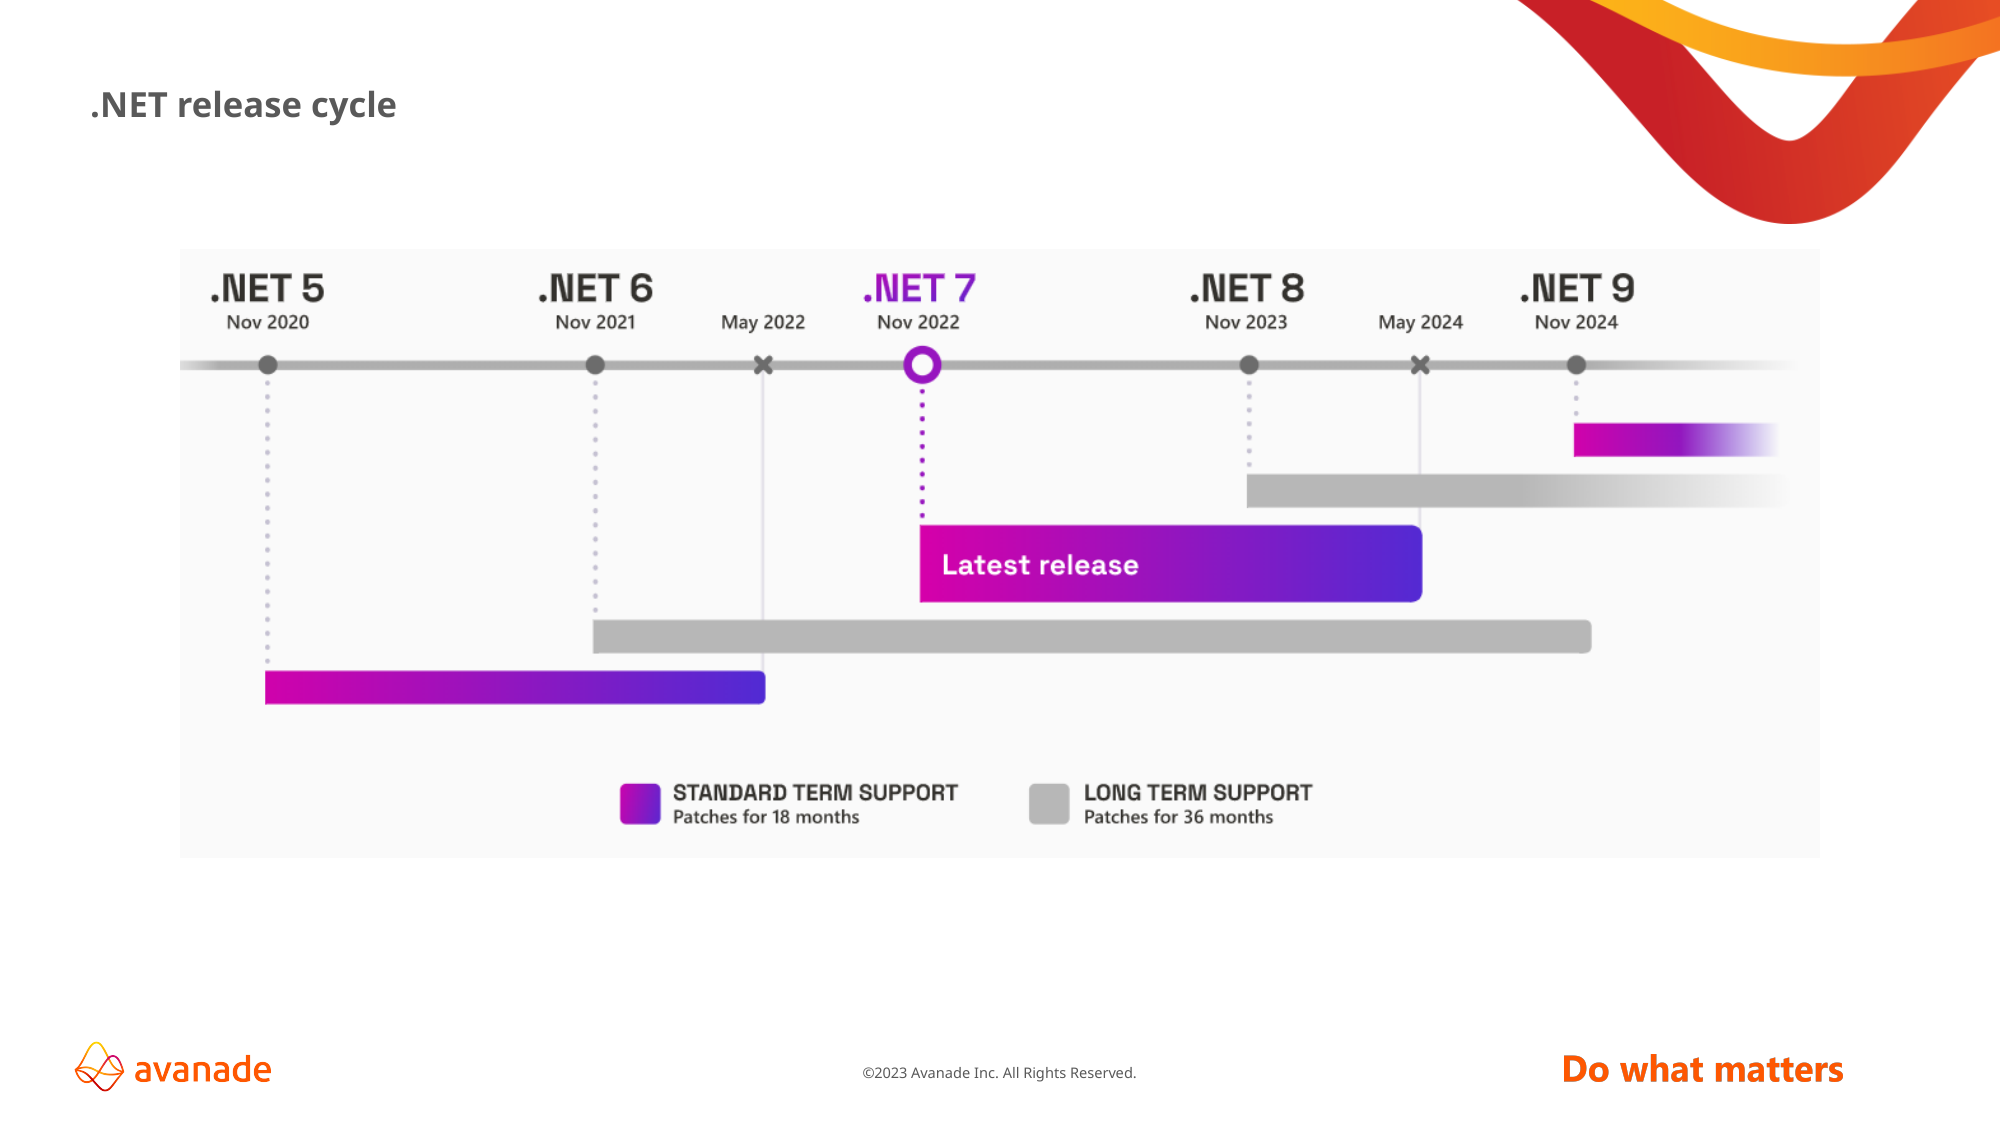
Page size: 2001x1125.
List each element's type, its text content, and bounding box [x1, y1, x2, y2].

title .NET release cycle [75, 75, 1913, 175]
picture [54, 1021, 300, 1112]
picture [1564, 1054, 1843, 1082]
picture [179, 249, 1820, 858]
picture [1483, 0, 2000, 224]
